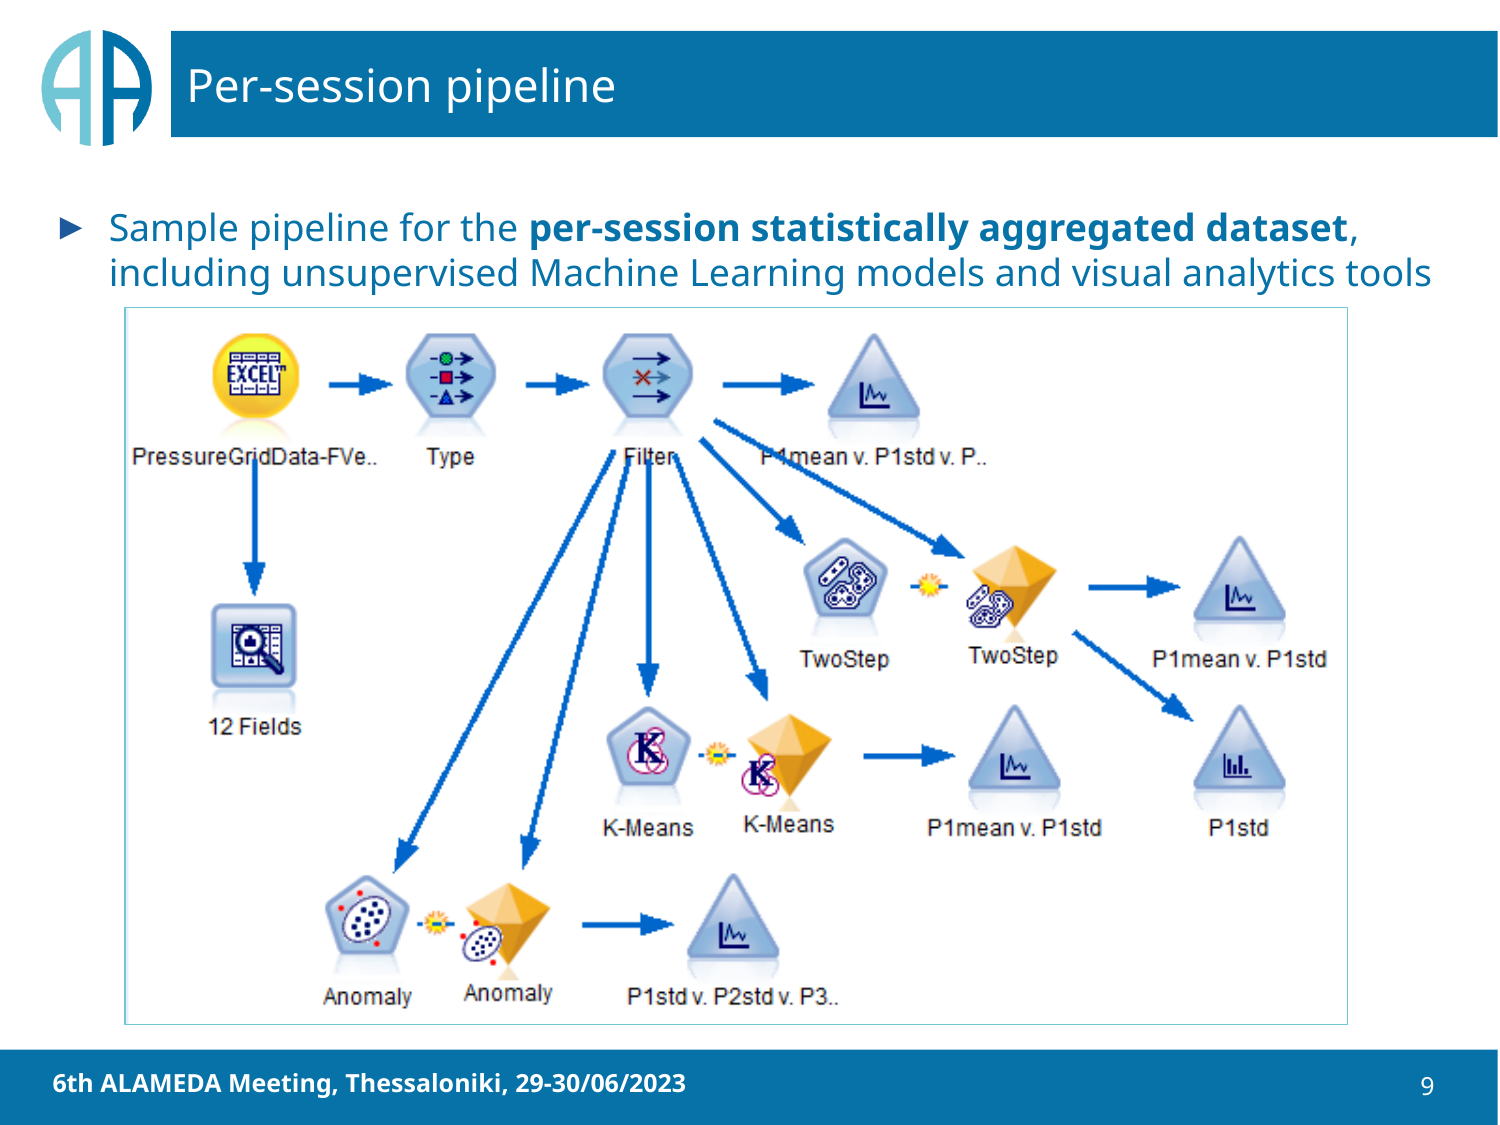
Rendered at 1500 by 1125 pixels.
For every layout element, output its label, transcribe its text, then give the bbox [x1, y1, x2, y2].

picture [111, 100, 152, 146]
footer 6th ALAMEDA Meeting, Thessaloniki, 29-30/06/2023 [37, 1052, 823, 1113]
picture [41, 30, 102, 146]
picture [114, 47, 139, 87]
slide_number 9 [1397, 1057, 1458, 1118]
picture [125, 308, 1347, 1024]
title Per-session pipeline [171, 30, 1498, 138]
picture [108, 30, 152, 76]
list Sample pipeline for the per-session statistically aggregated dataset, including unsupervised Machine Learning models and visual analytics tools [37, 196, 1500, 965]
